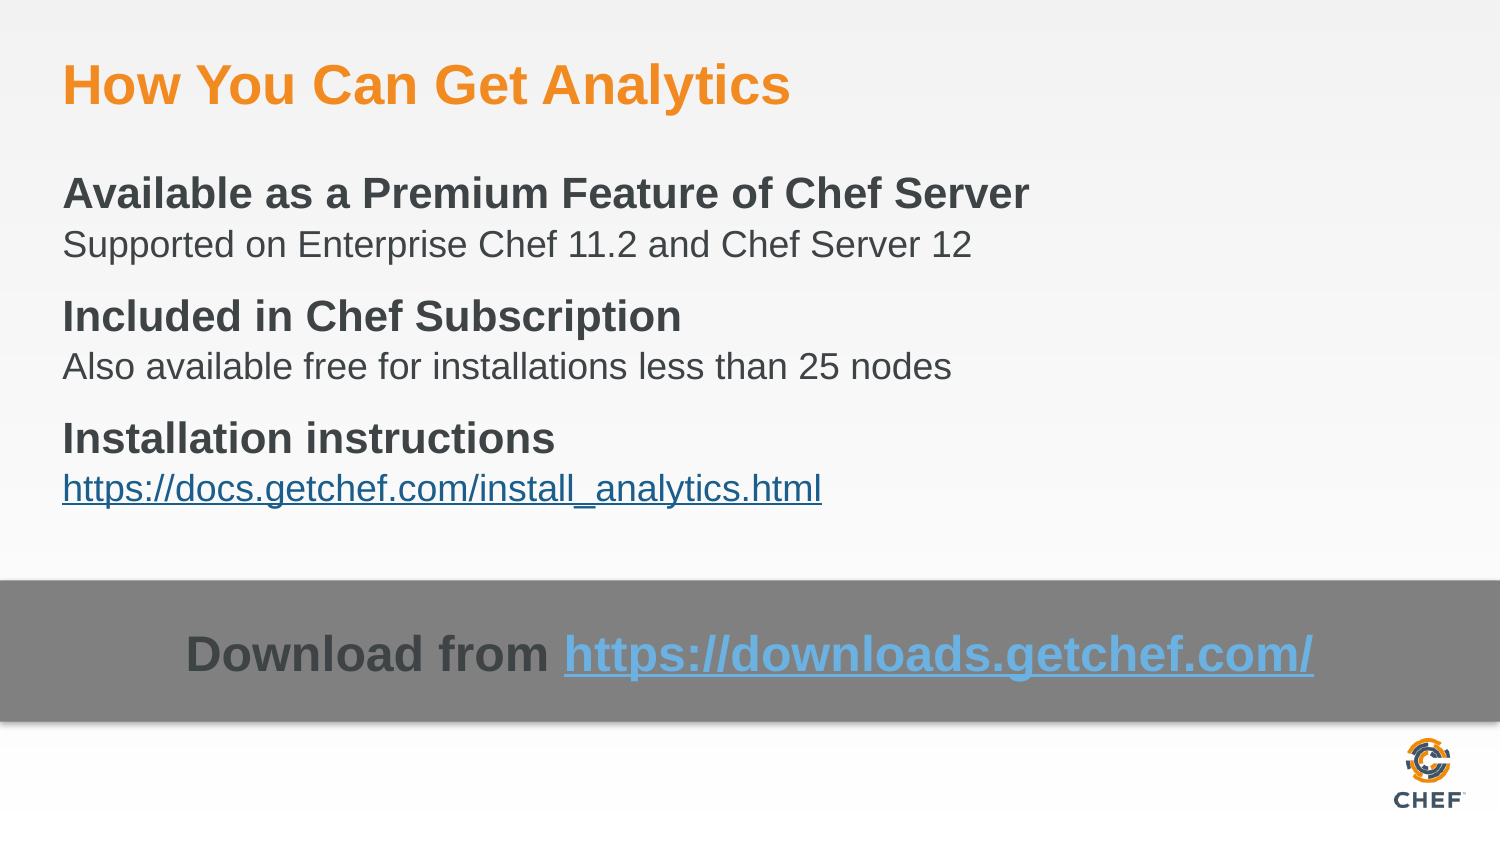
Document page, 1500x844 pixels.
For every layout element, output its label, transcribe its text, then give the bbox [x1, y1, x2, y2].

list Available as a Premium Feature of Chef Server Supported on Enterprise Chef 11.2 and Chef Server 12 Included in Chef Subscription Also available free for installations less than 25 nodes Installation instructions https://docs.getchef.com/install_analytics.html [62, 171, 1438, 578]
picture [1394, 738, 1466, 808]
text_box Download from https://downloads.getchef.com/ [0, 580, 1500, 722]
title How You Can Get Analytics [62, 56, 1438, 119]
